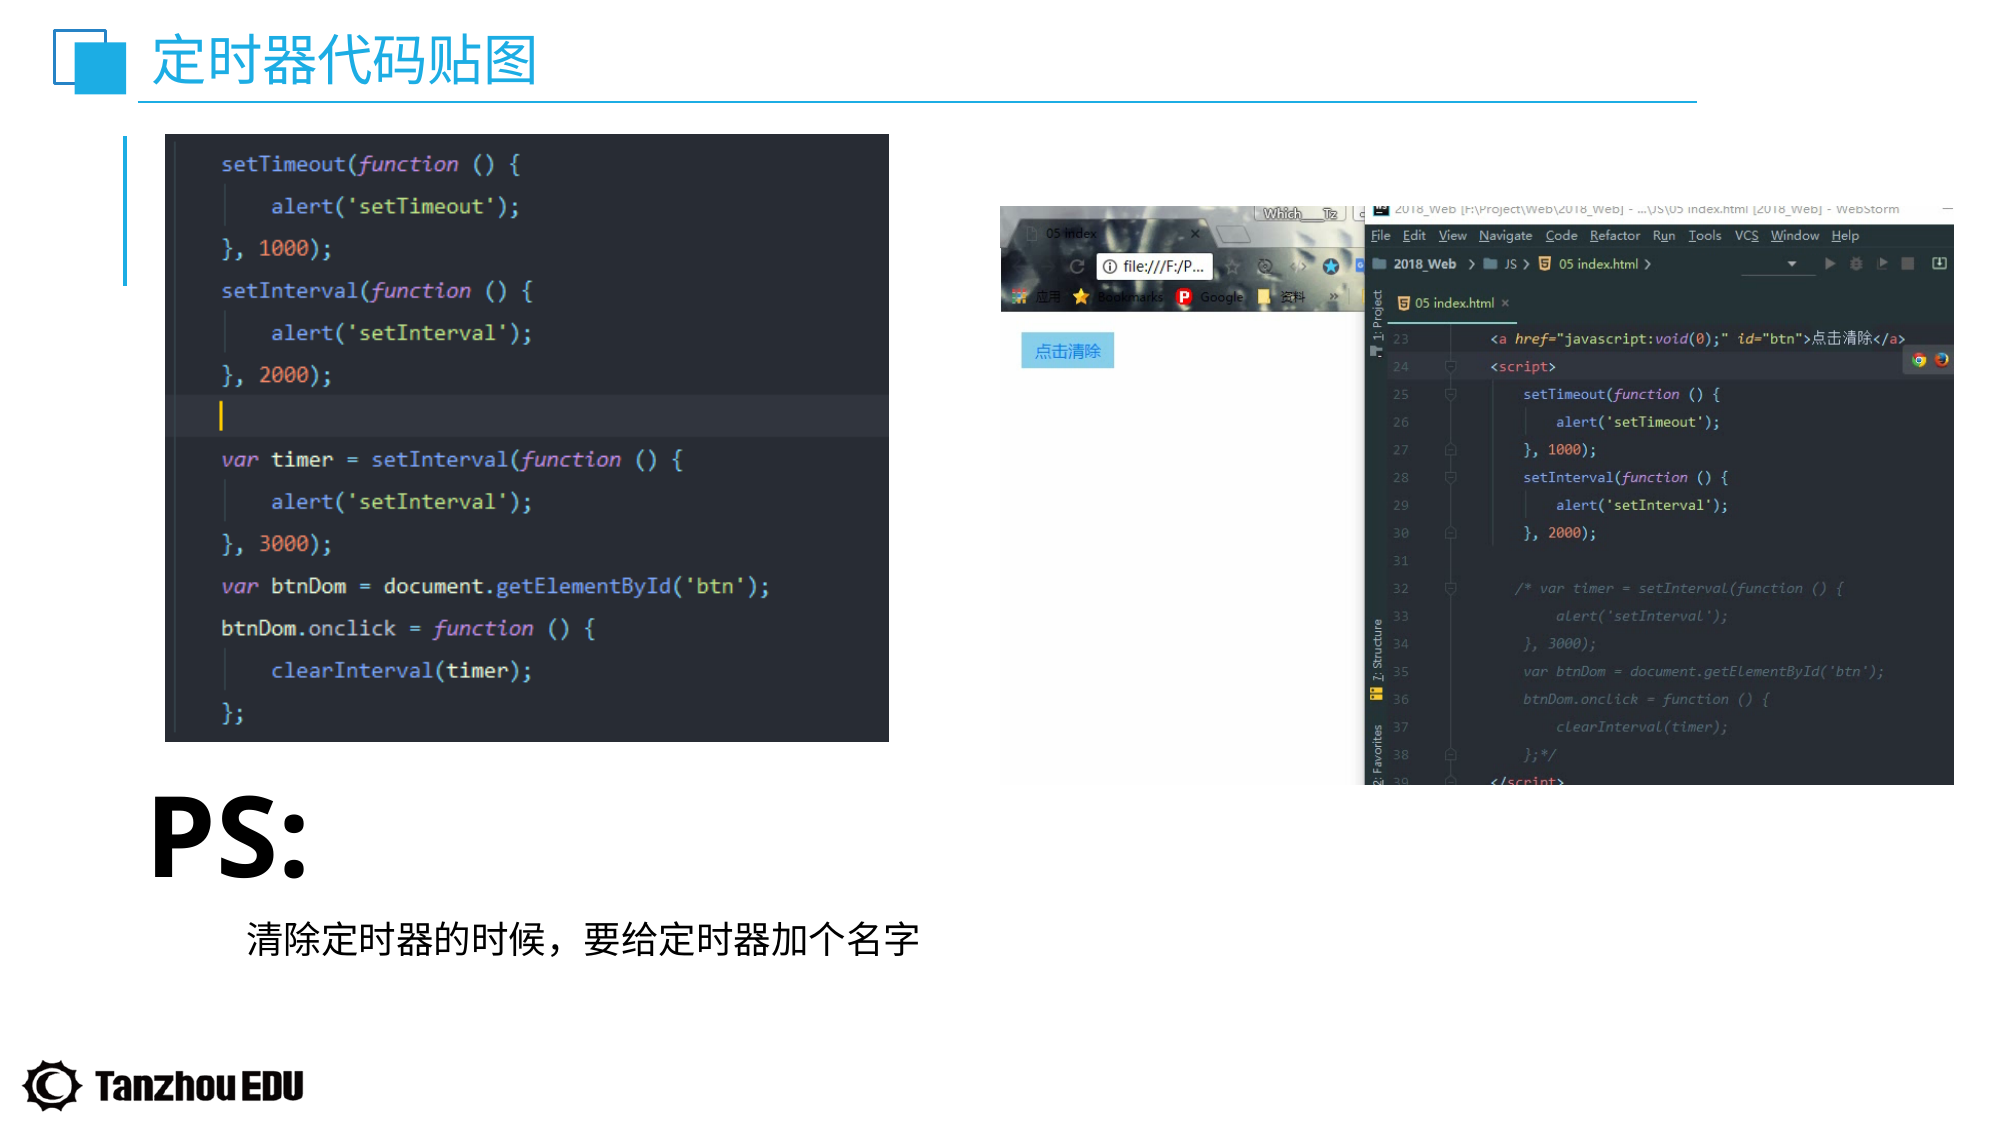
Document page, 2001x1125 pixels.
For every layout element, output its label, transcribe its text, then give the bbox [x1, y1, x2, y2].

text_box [999, 205, 1955, 786]
text_box PS: [130, 757, 326, 908]
text_box 定时器代码贴图 [141, 34, 732, 90]
picture [2, 1031, 328, 1125]
text_box 清除定时器的时候，要给定时器加个名字 [231, 908, 937, 969]
picture [164, 133, 889, 743]
